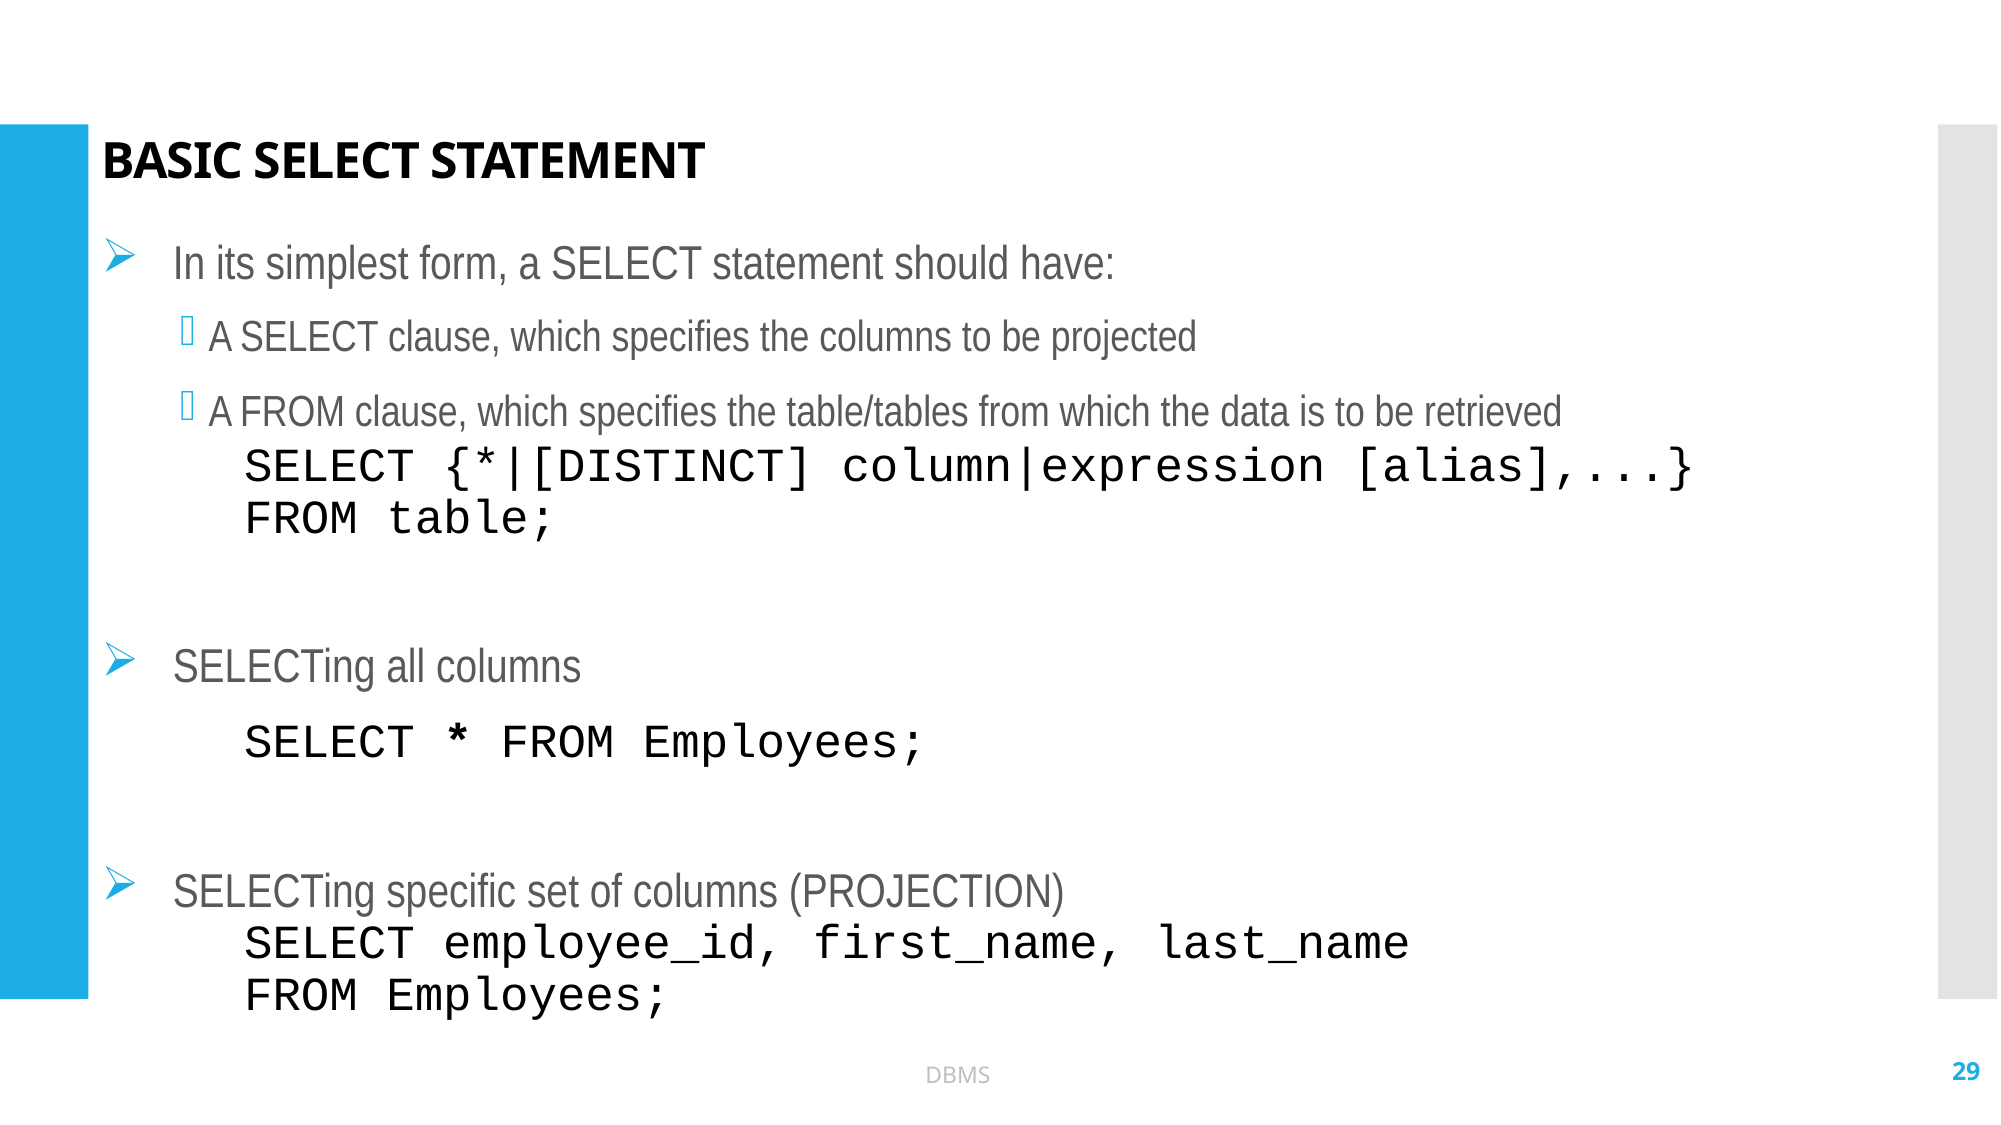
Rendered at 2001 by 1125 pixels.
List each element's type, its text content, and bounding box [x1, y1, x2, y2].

title BASIC SELECT STATEMENT [86, 128, 1653, 189]
list In its simplest form, a SELECT statement should have: A SELECT clause, which specifies the columns to be projected A FROM clause, which specifies the table/tables from which the data is to be retrieved SELECT {*|[DISTINCT] column|expression [alias],...} FROM table; SELECTing all columns SELECT * FROM Employees; SELECTing specific set of columns (PROJECTION) SELECT employee_id, first_name, last_name FROM Employees; [86, 231, 1830, 1036]
footer DBMS [473, 1046, 1443, 1107]
slide_number 29 [1744, 1042, 1996, 1103]
